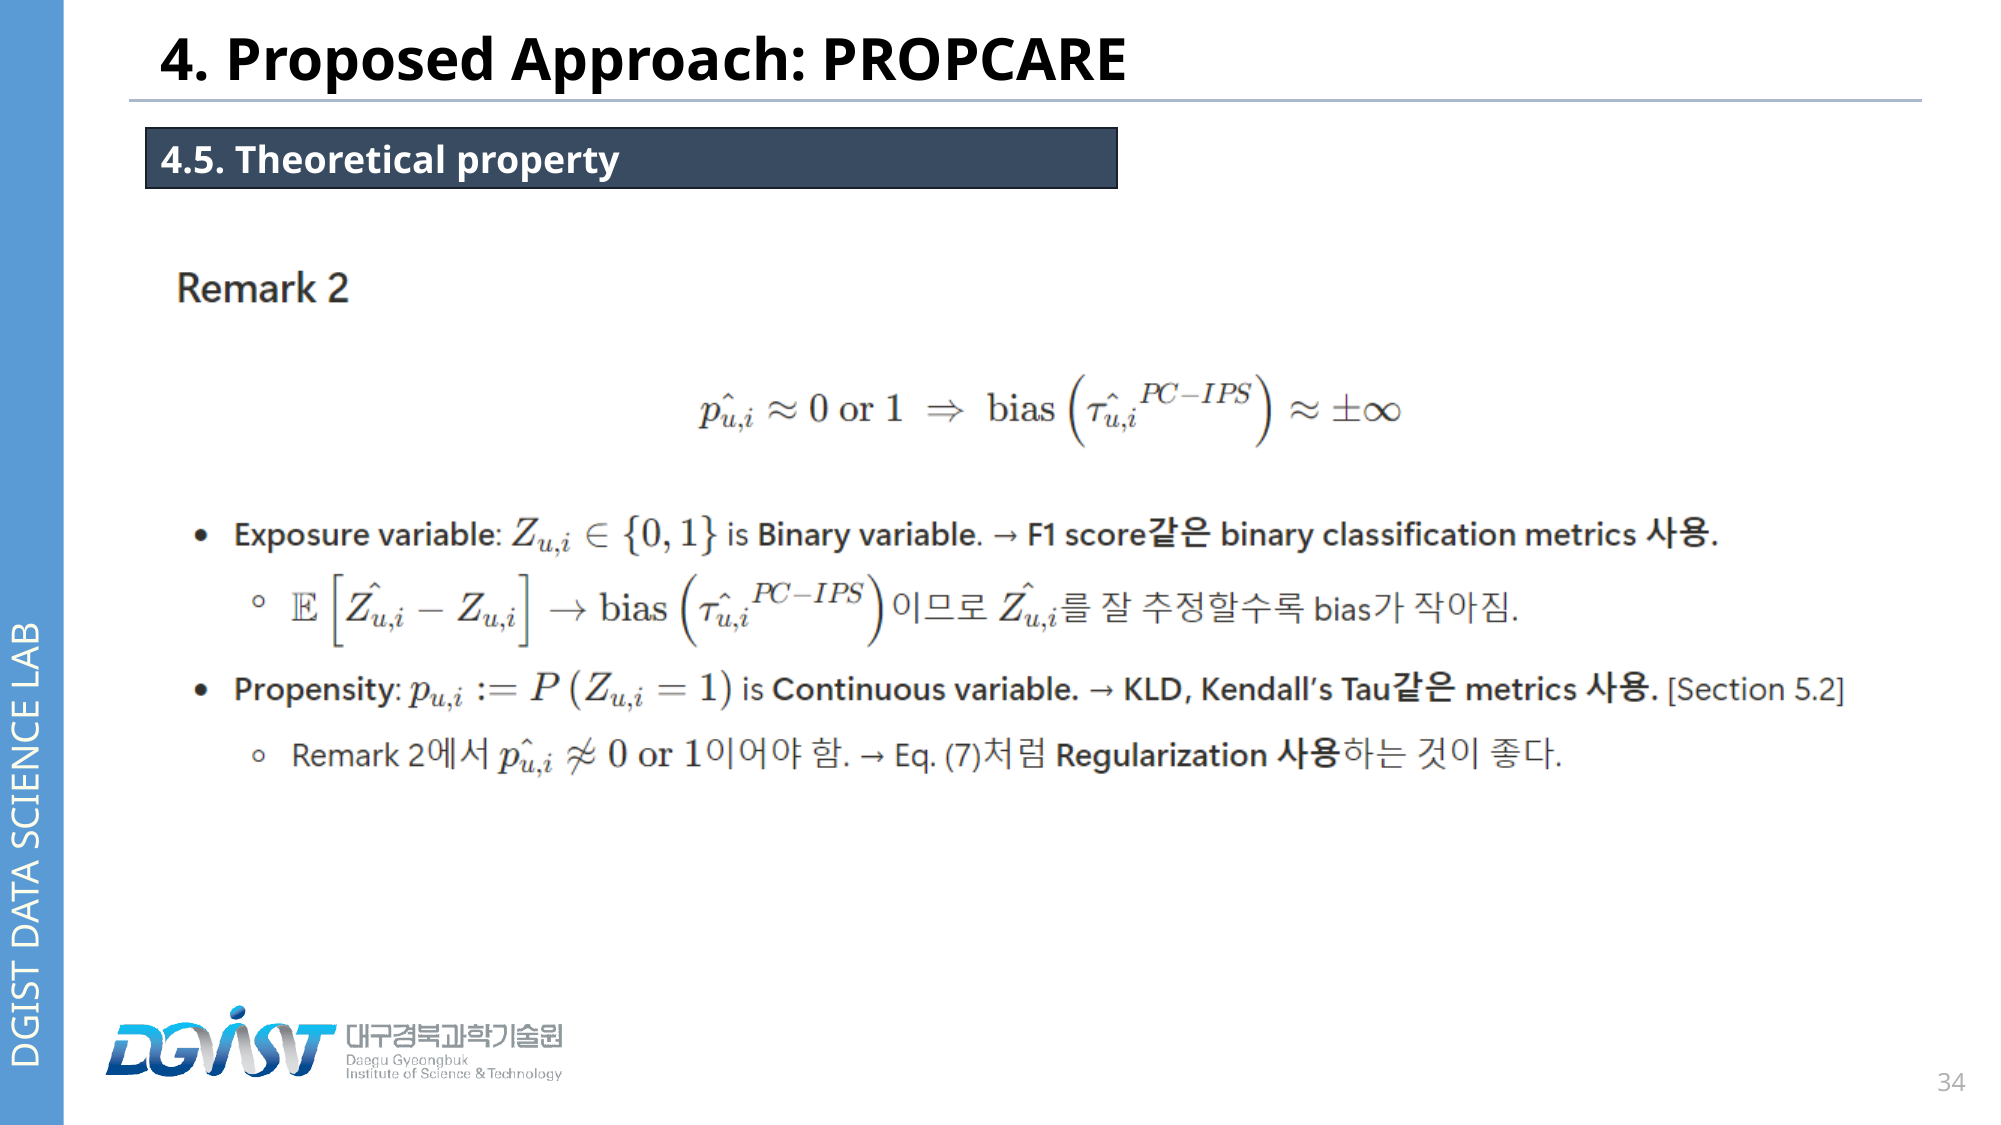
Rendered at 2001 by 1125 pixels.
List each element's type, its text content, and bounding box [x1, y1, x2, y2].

text_box 4.5. Theoretical property [145, 127, 1118, 189]
picture [146, 247, 1859, 792]
picture [105, 1005, 562, 1081]
slide_number 34 [1531, 1053, 1982, 1114]
text_box 4. Proposed Approach: PROPCARE [146, 14, 1954, 100]
